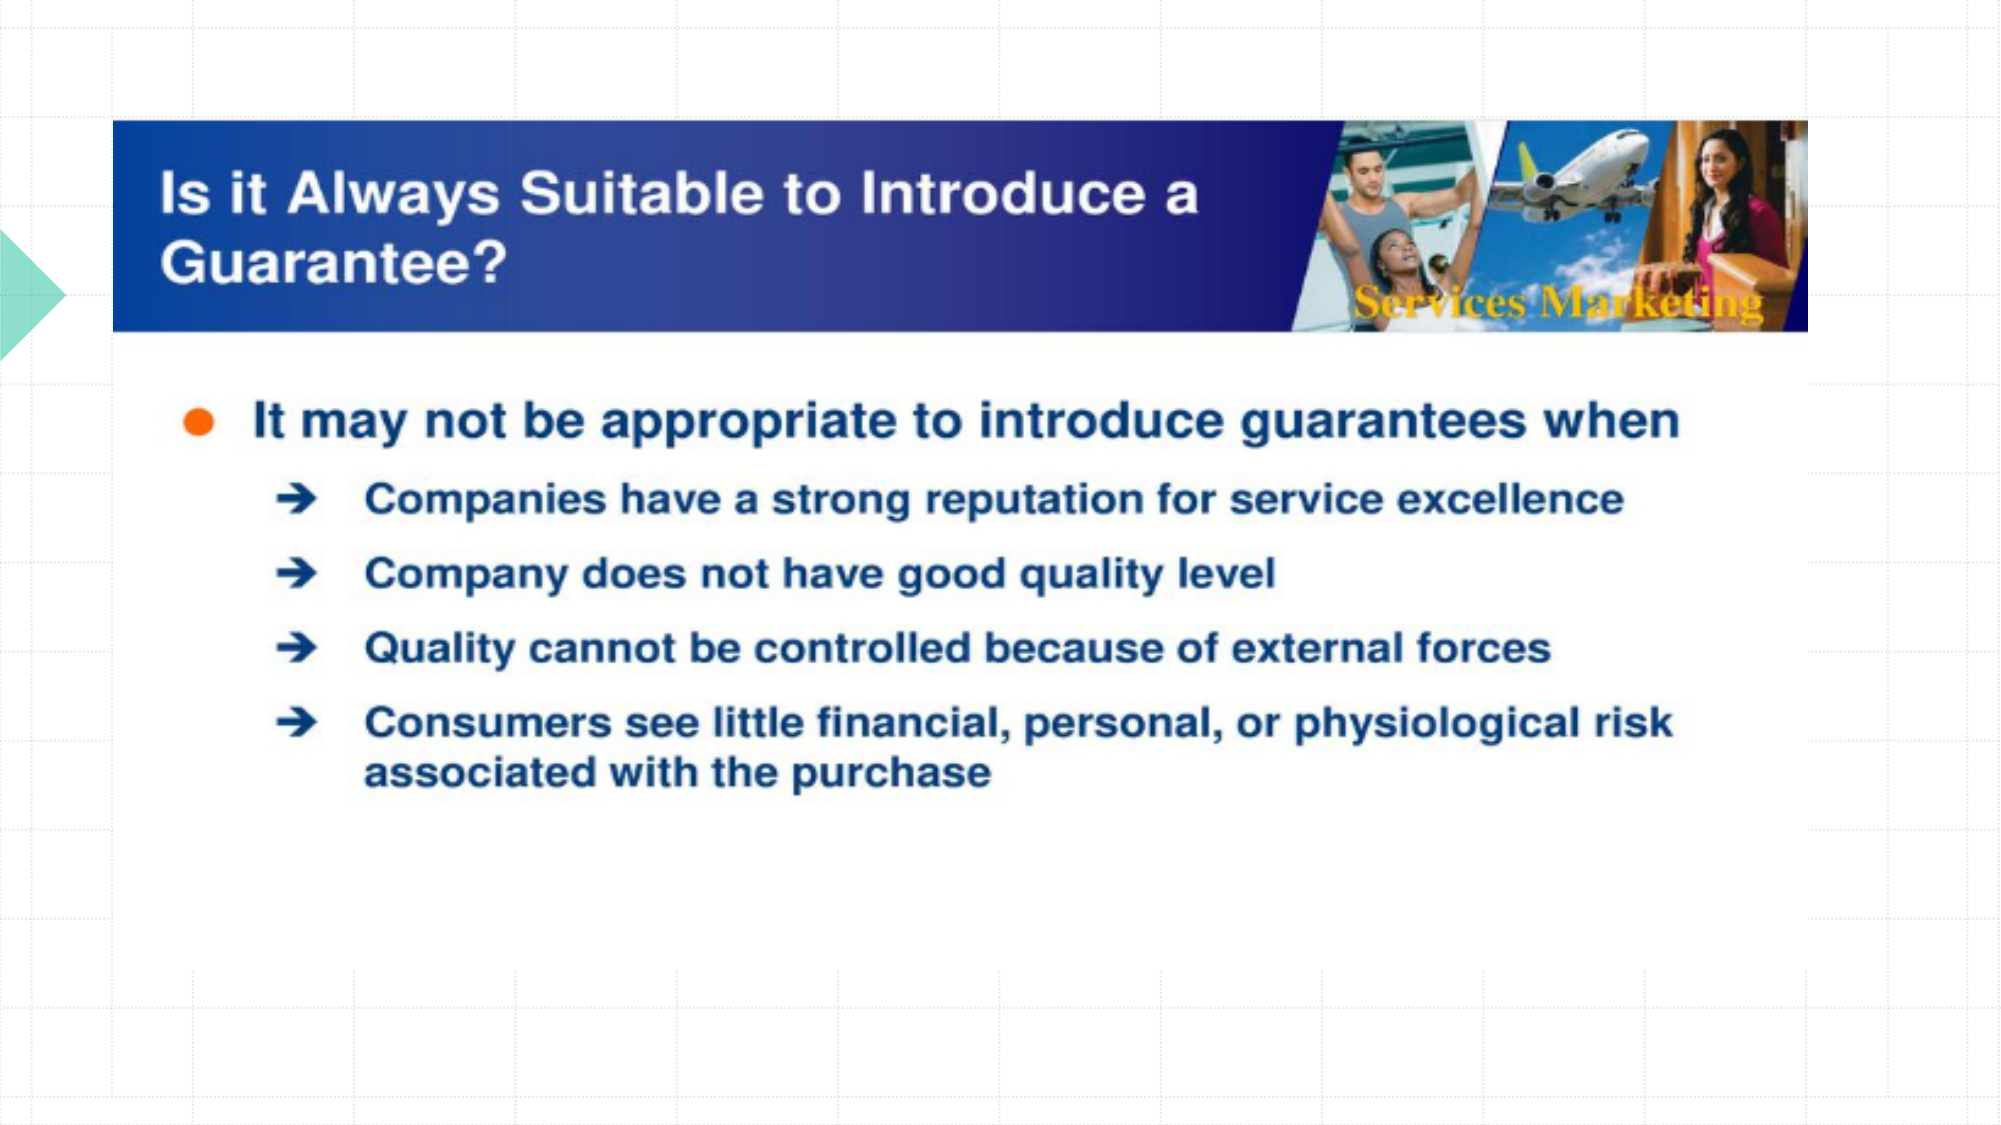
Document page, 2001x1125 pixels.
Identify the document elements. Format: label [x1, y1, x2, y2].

picture [113, 119, 1808, 969]
